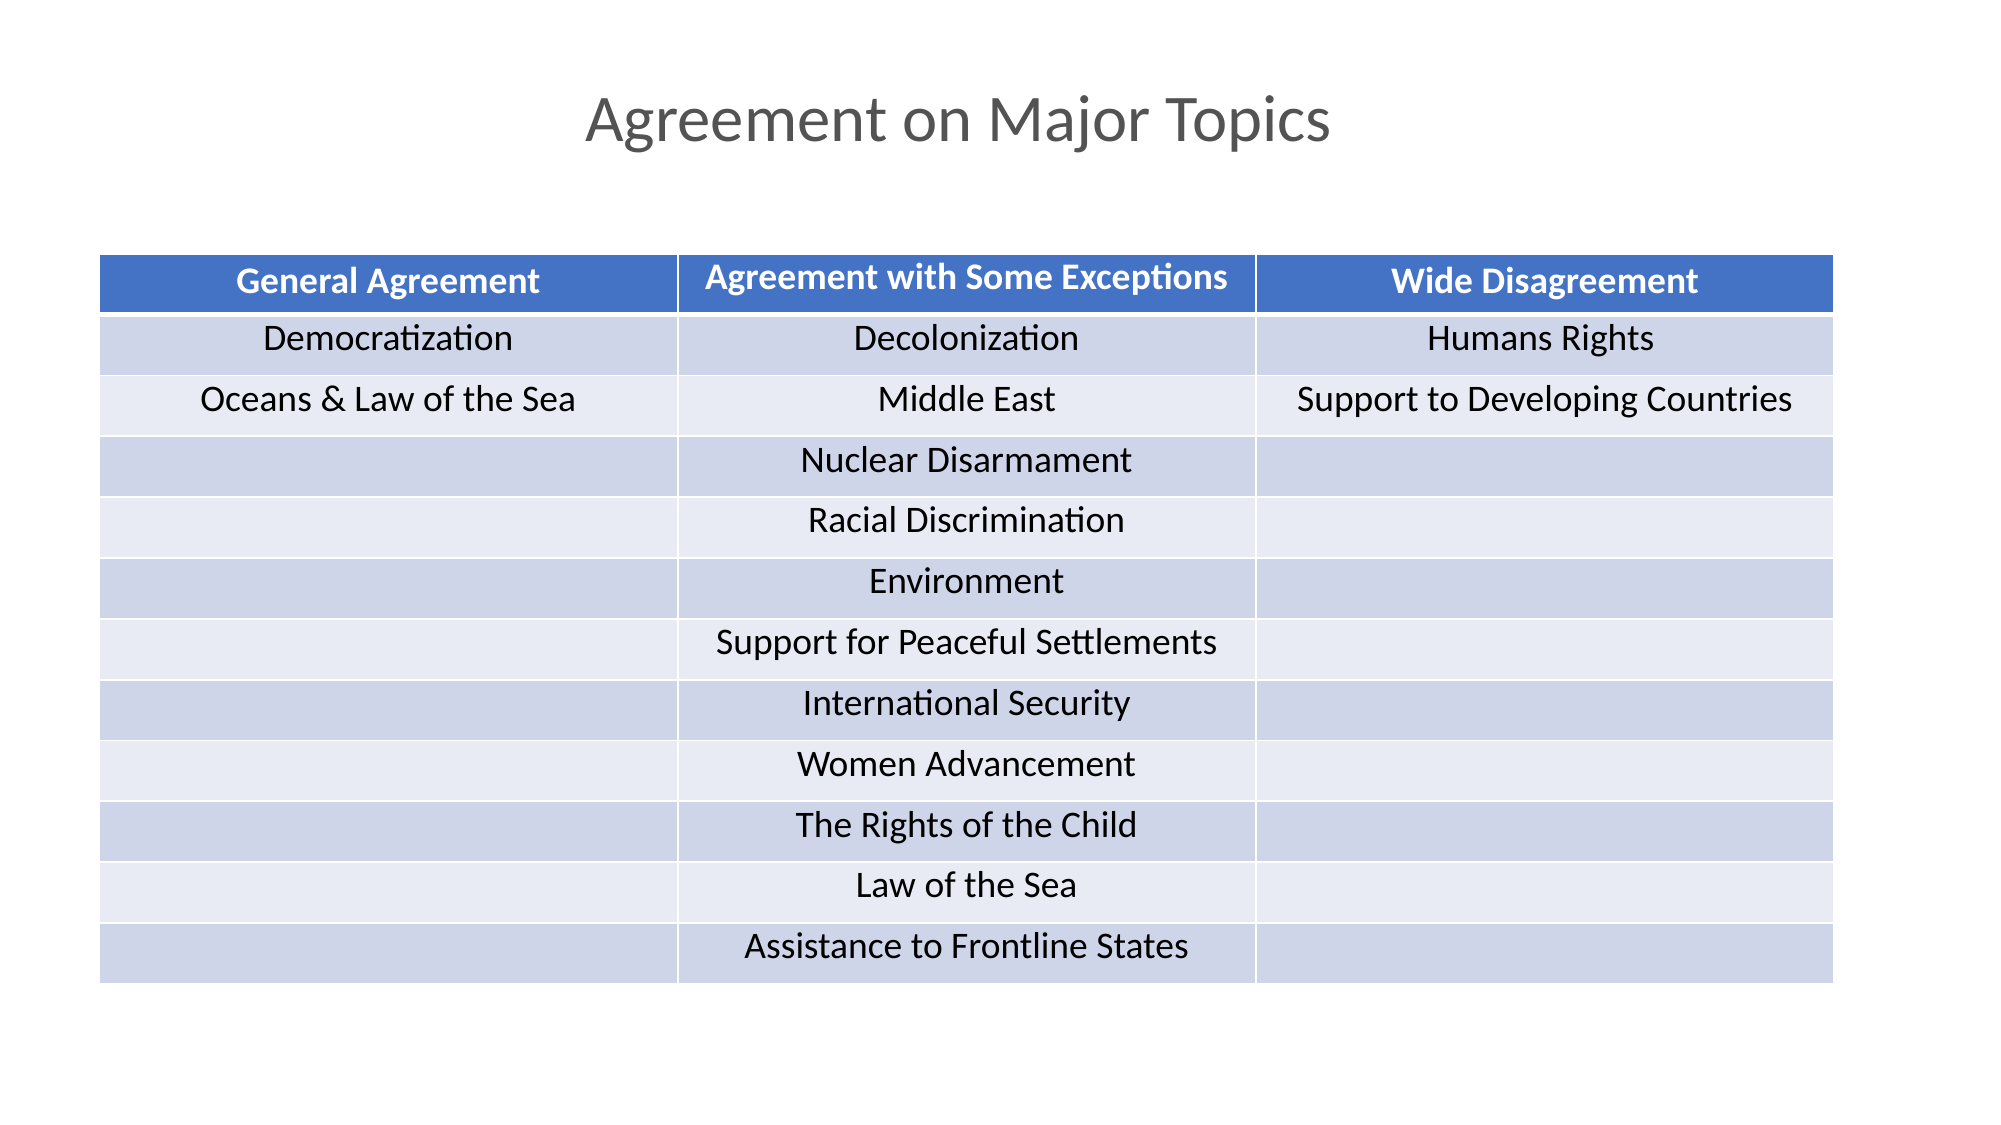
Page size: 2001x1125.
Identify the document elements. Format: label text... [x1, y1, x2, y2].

table_cell Democratization [100, 317, 677, 375]
table_cell Support for Peaceful Settlements [679, 620, 1255, 679]
table_cell [1257, 498, 1833, 557]
table_cell Nuclear Disarmament [679, 437, 1255, 496]
table_cell Racial Discrimination [679, 498, 1255, 557]
table_header General Agreement [100, 255, 677, 312]
table_cell Humans Rights [1257, 317, 1833, 375]
table_cell [100, 681, 677, 740]
table_header Wide Disagreement [1257, 255, 1833, 312]
table_cell [100, 559, 677, 618]
table_cell Environment [679, 559, 1255, 618]
table_cell Support to Developing Countries [1257, 376, 1833, 435]
table_cell [100, 802, 677, 861]
table_cell [100, 924, 677, 983]
table_cell [1257, 924, 1833, 983]
table_cell Middle East [679, 376, 1255, 435]
table_cell Decolonization [679, 317, 1255, 375]
table_cell [100, 620, 677, 679]
table_cell [1257, 620, 1833, 679]
text_box Agreement on Major Topics [57, 67, 1875, 163]
table_cell [100, 437, 677, 496]
table_cell [1257, 802, 1833, 861]
table_cell Oceans & Law of the Sea [100, 376, 677, 435]
table_cell [1257, 437, 1833, 496]
table_cell [1257, 863, 1833, 922]
table_cell The Rights of the Child [679, 802, 1255, 861]
table_cell Assistance to Frontline States [679, 924, 1255, 983]
table_cell Women Advancement [679, 741, 1255, 800]
table_cell [1257, 741, 1833, 800]
table_cell [100, 741, 677, 800]
table_header Agreement with Some Exceptions [679, 255, 1255, 312]
table_cell Law of the Sea [679, 863, 1255, 922]
table_cell [100, 498, 677, 557]
table_cell [1257, 681, 1833, 740]
table_cell [1257, 559, 1833, 618]
table_cell International Security [679, 681, 1255, 740]
table_cell [100, 863, 677, 922]
